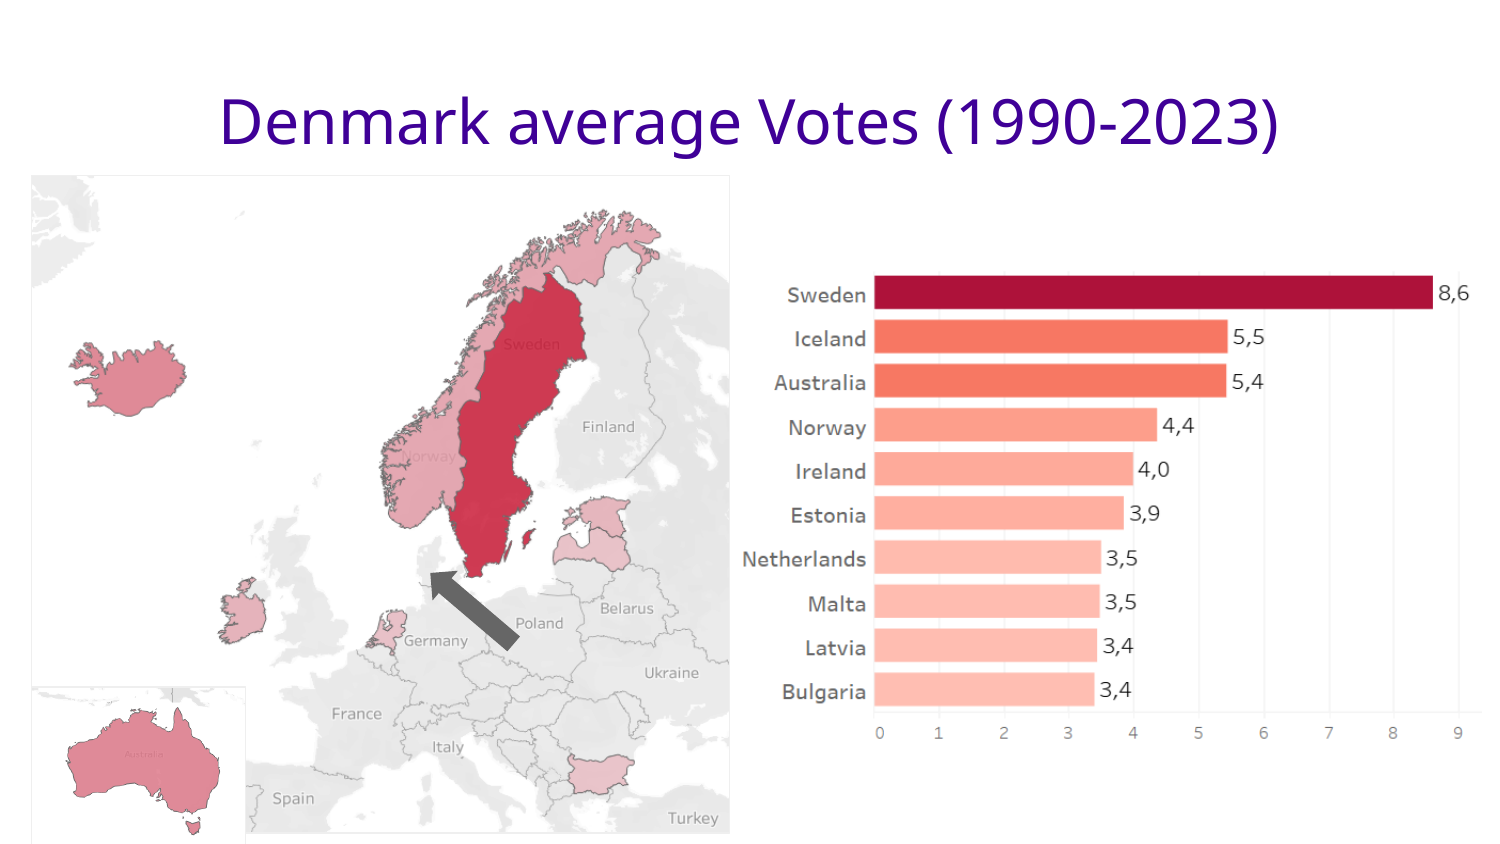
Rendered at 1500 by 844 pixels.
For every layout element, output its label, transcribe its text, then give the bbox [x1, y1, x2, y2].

picture [738, 265, 1482, 743]
picture [31, 175, 729, 844]
title Denmark average Votes (1990-2023) [51, 67, 1449, 167]
